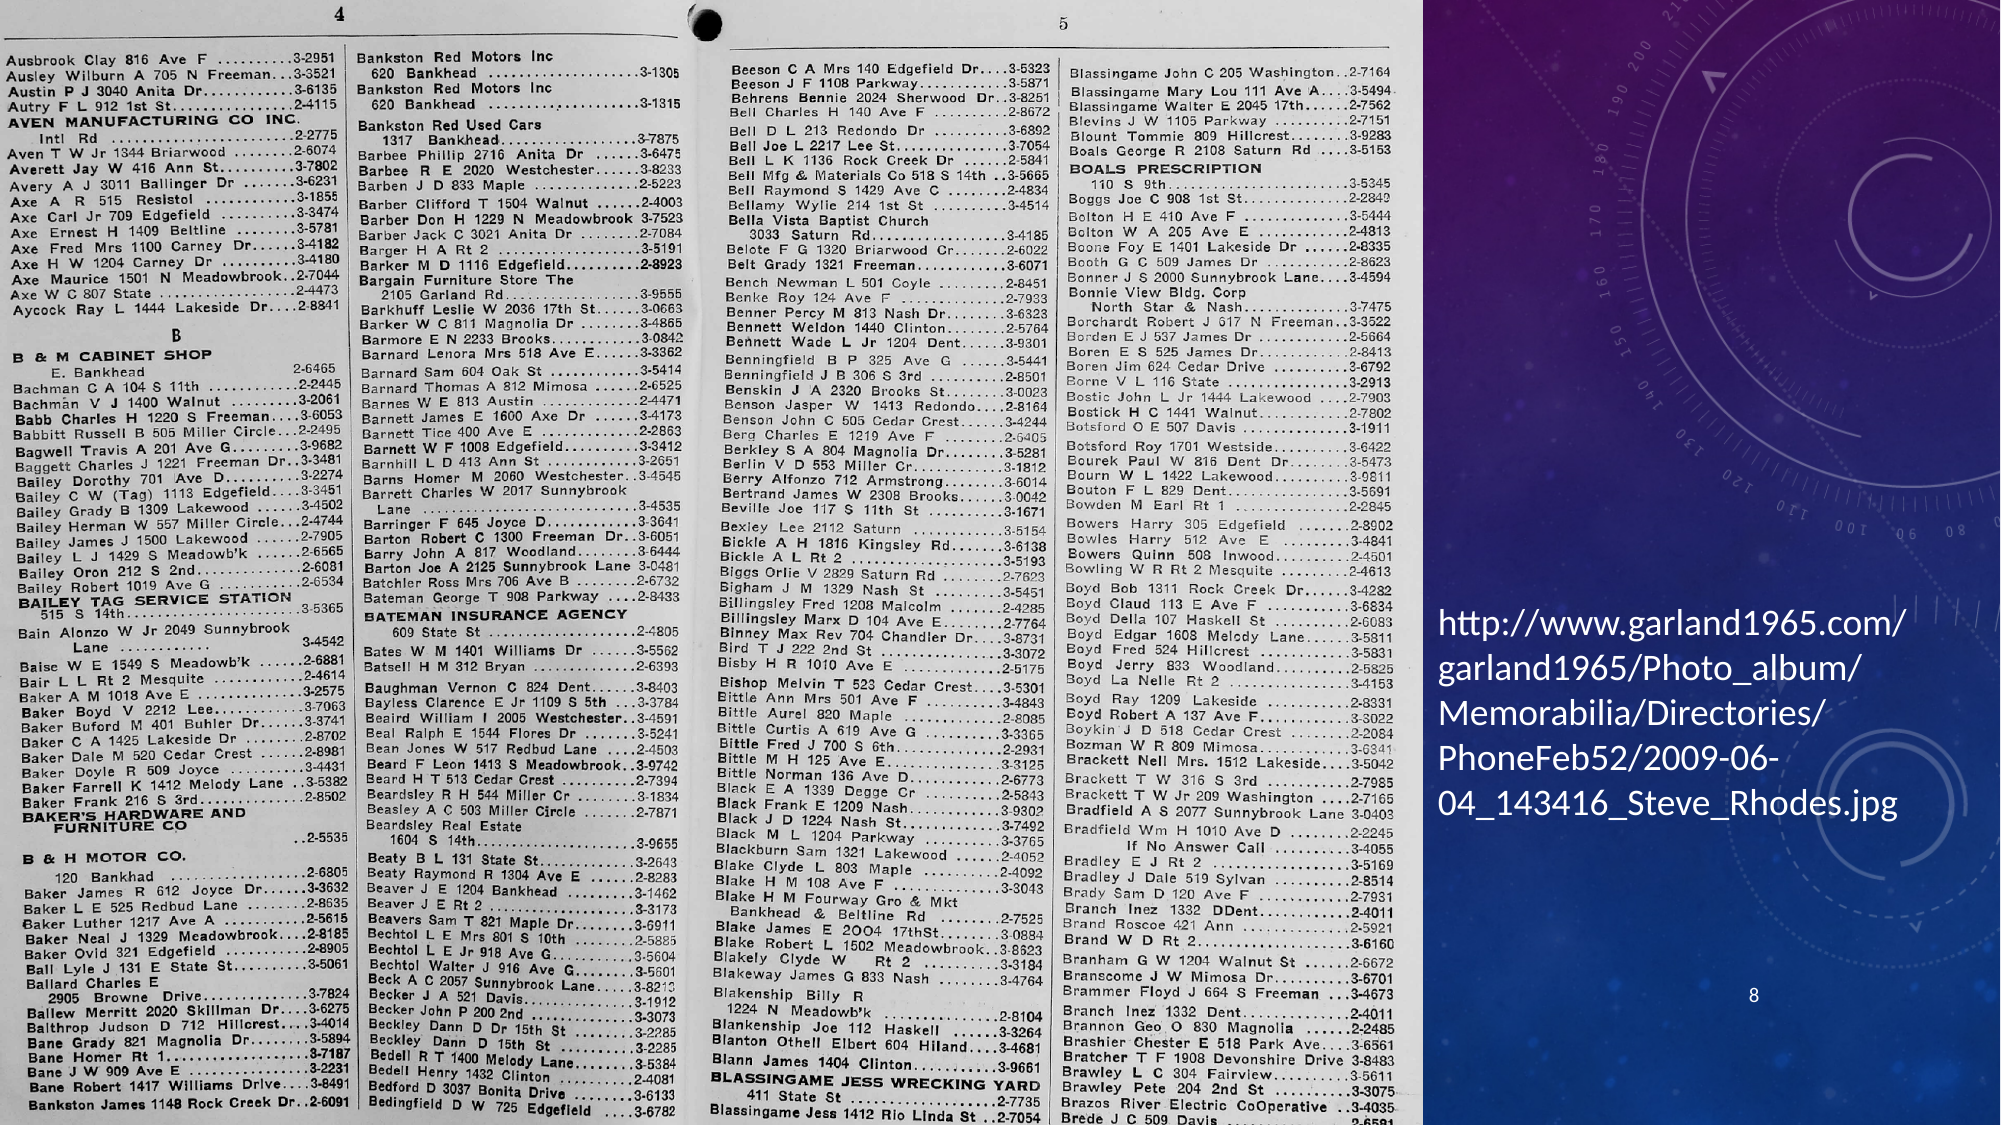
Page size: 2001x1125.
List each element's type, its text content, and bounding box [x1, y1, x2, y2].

text_box http://www.garland1965.com/garland1965/Photo_album/Memorabilia/Directories/PhoneFeb52/2009-06-04_143416_Steve_Rhodes.jpg [1428, 590, 2000, 788]
slide_number 8 [1684, 963, 1775, 1025]
picture [0, 0, 2001, 1125]
